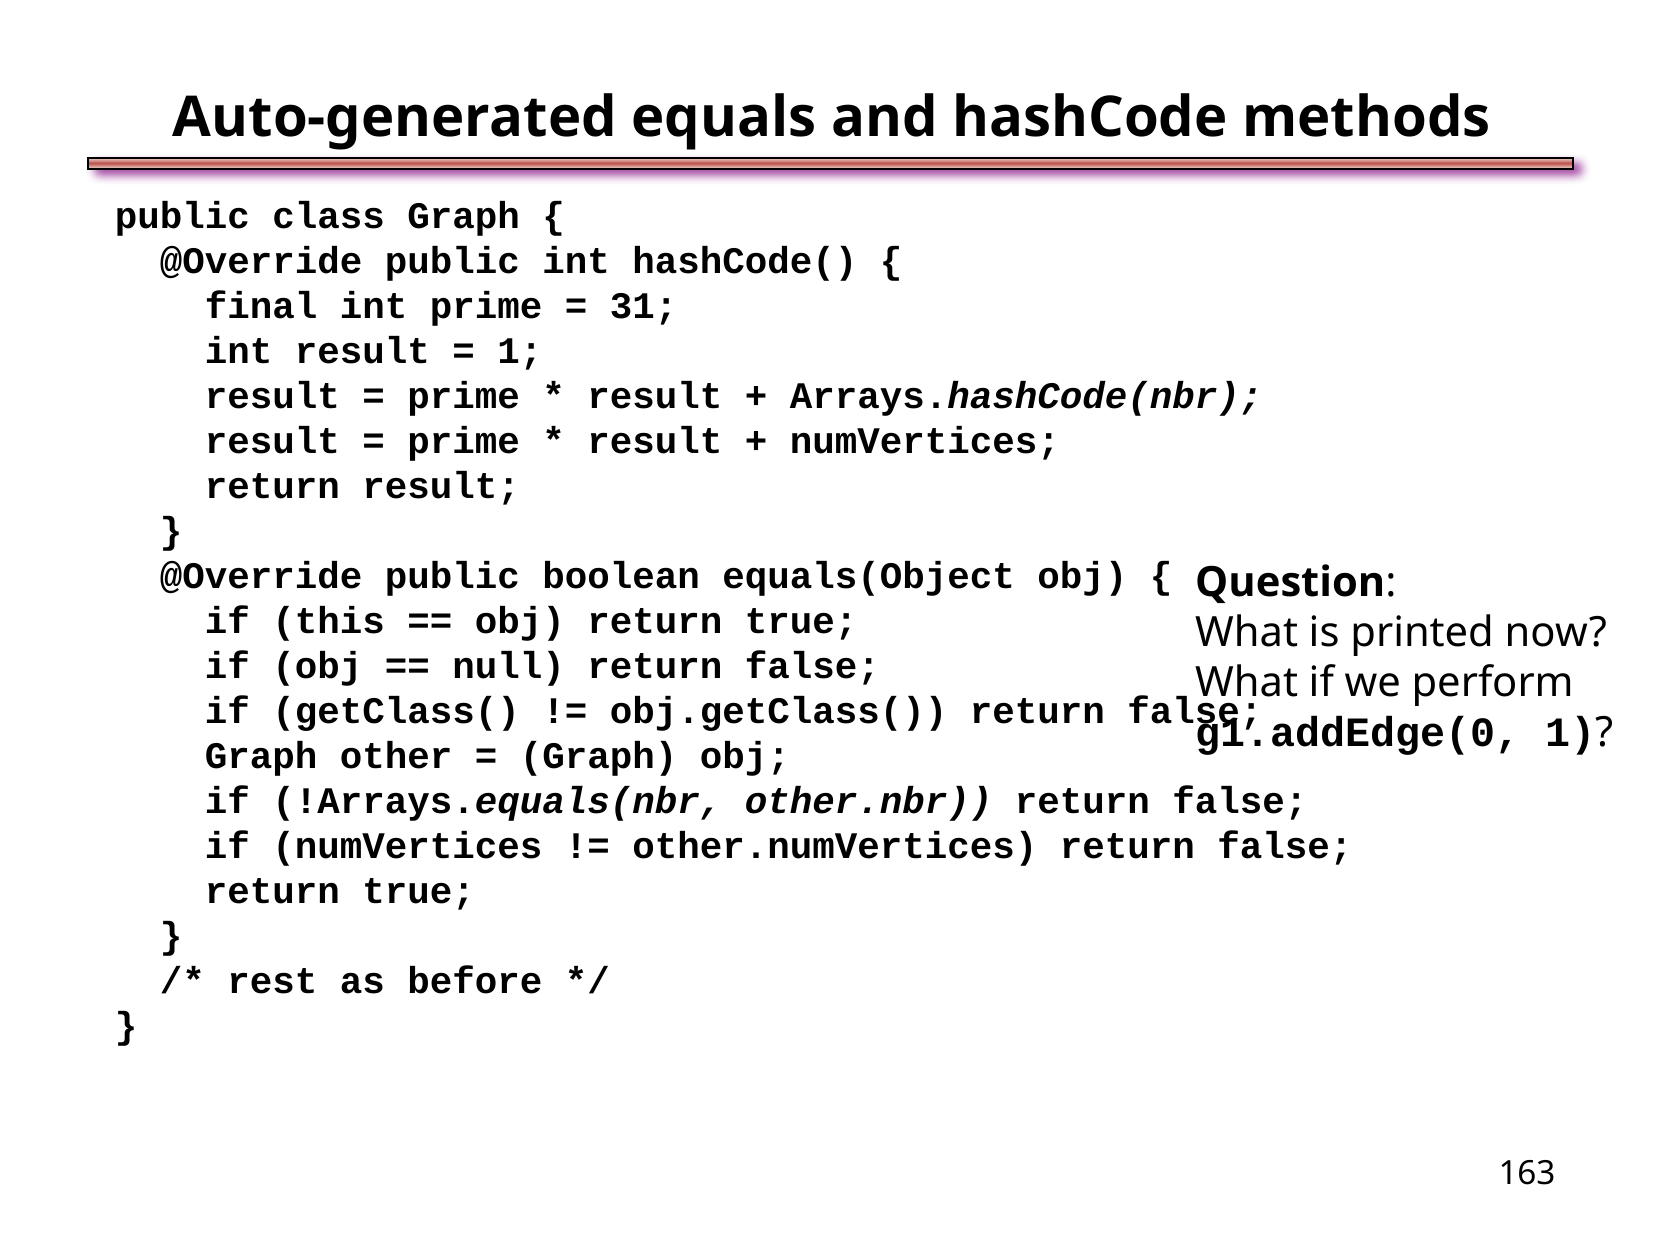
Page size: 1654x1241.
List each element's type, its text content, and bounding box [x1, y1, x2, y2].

text_box public class Graph { @Override public int hashCode() { final int prime = 31; int result = 1; result = prime * result + Arrays.hashCode(nbr); result = prime * result + numVertices; return result; } @Override public boolean equals(Object obj) { if (this == obj) return true; if (obj == null) return false; if (getClass() != obj.getClass()) return false; Graph other = (Graph) obj; if (!Arrays.equals(nbr, other.nbr)) return false; if (numVertices != other.numVertices) return false; return true; } /* rest as before */ } [87, 182, 1571, 1131]
text_box Question: What is printed now? What if we perform g1.addEdge(0, 1)? [1180, 547, 1626, 762]
text_box Auto-generated equals and hashCode methods [87, 72, 1576, 156]
text_box <number> [1227, 1142, 1573, 1226]
